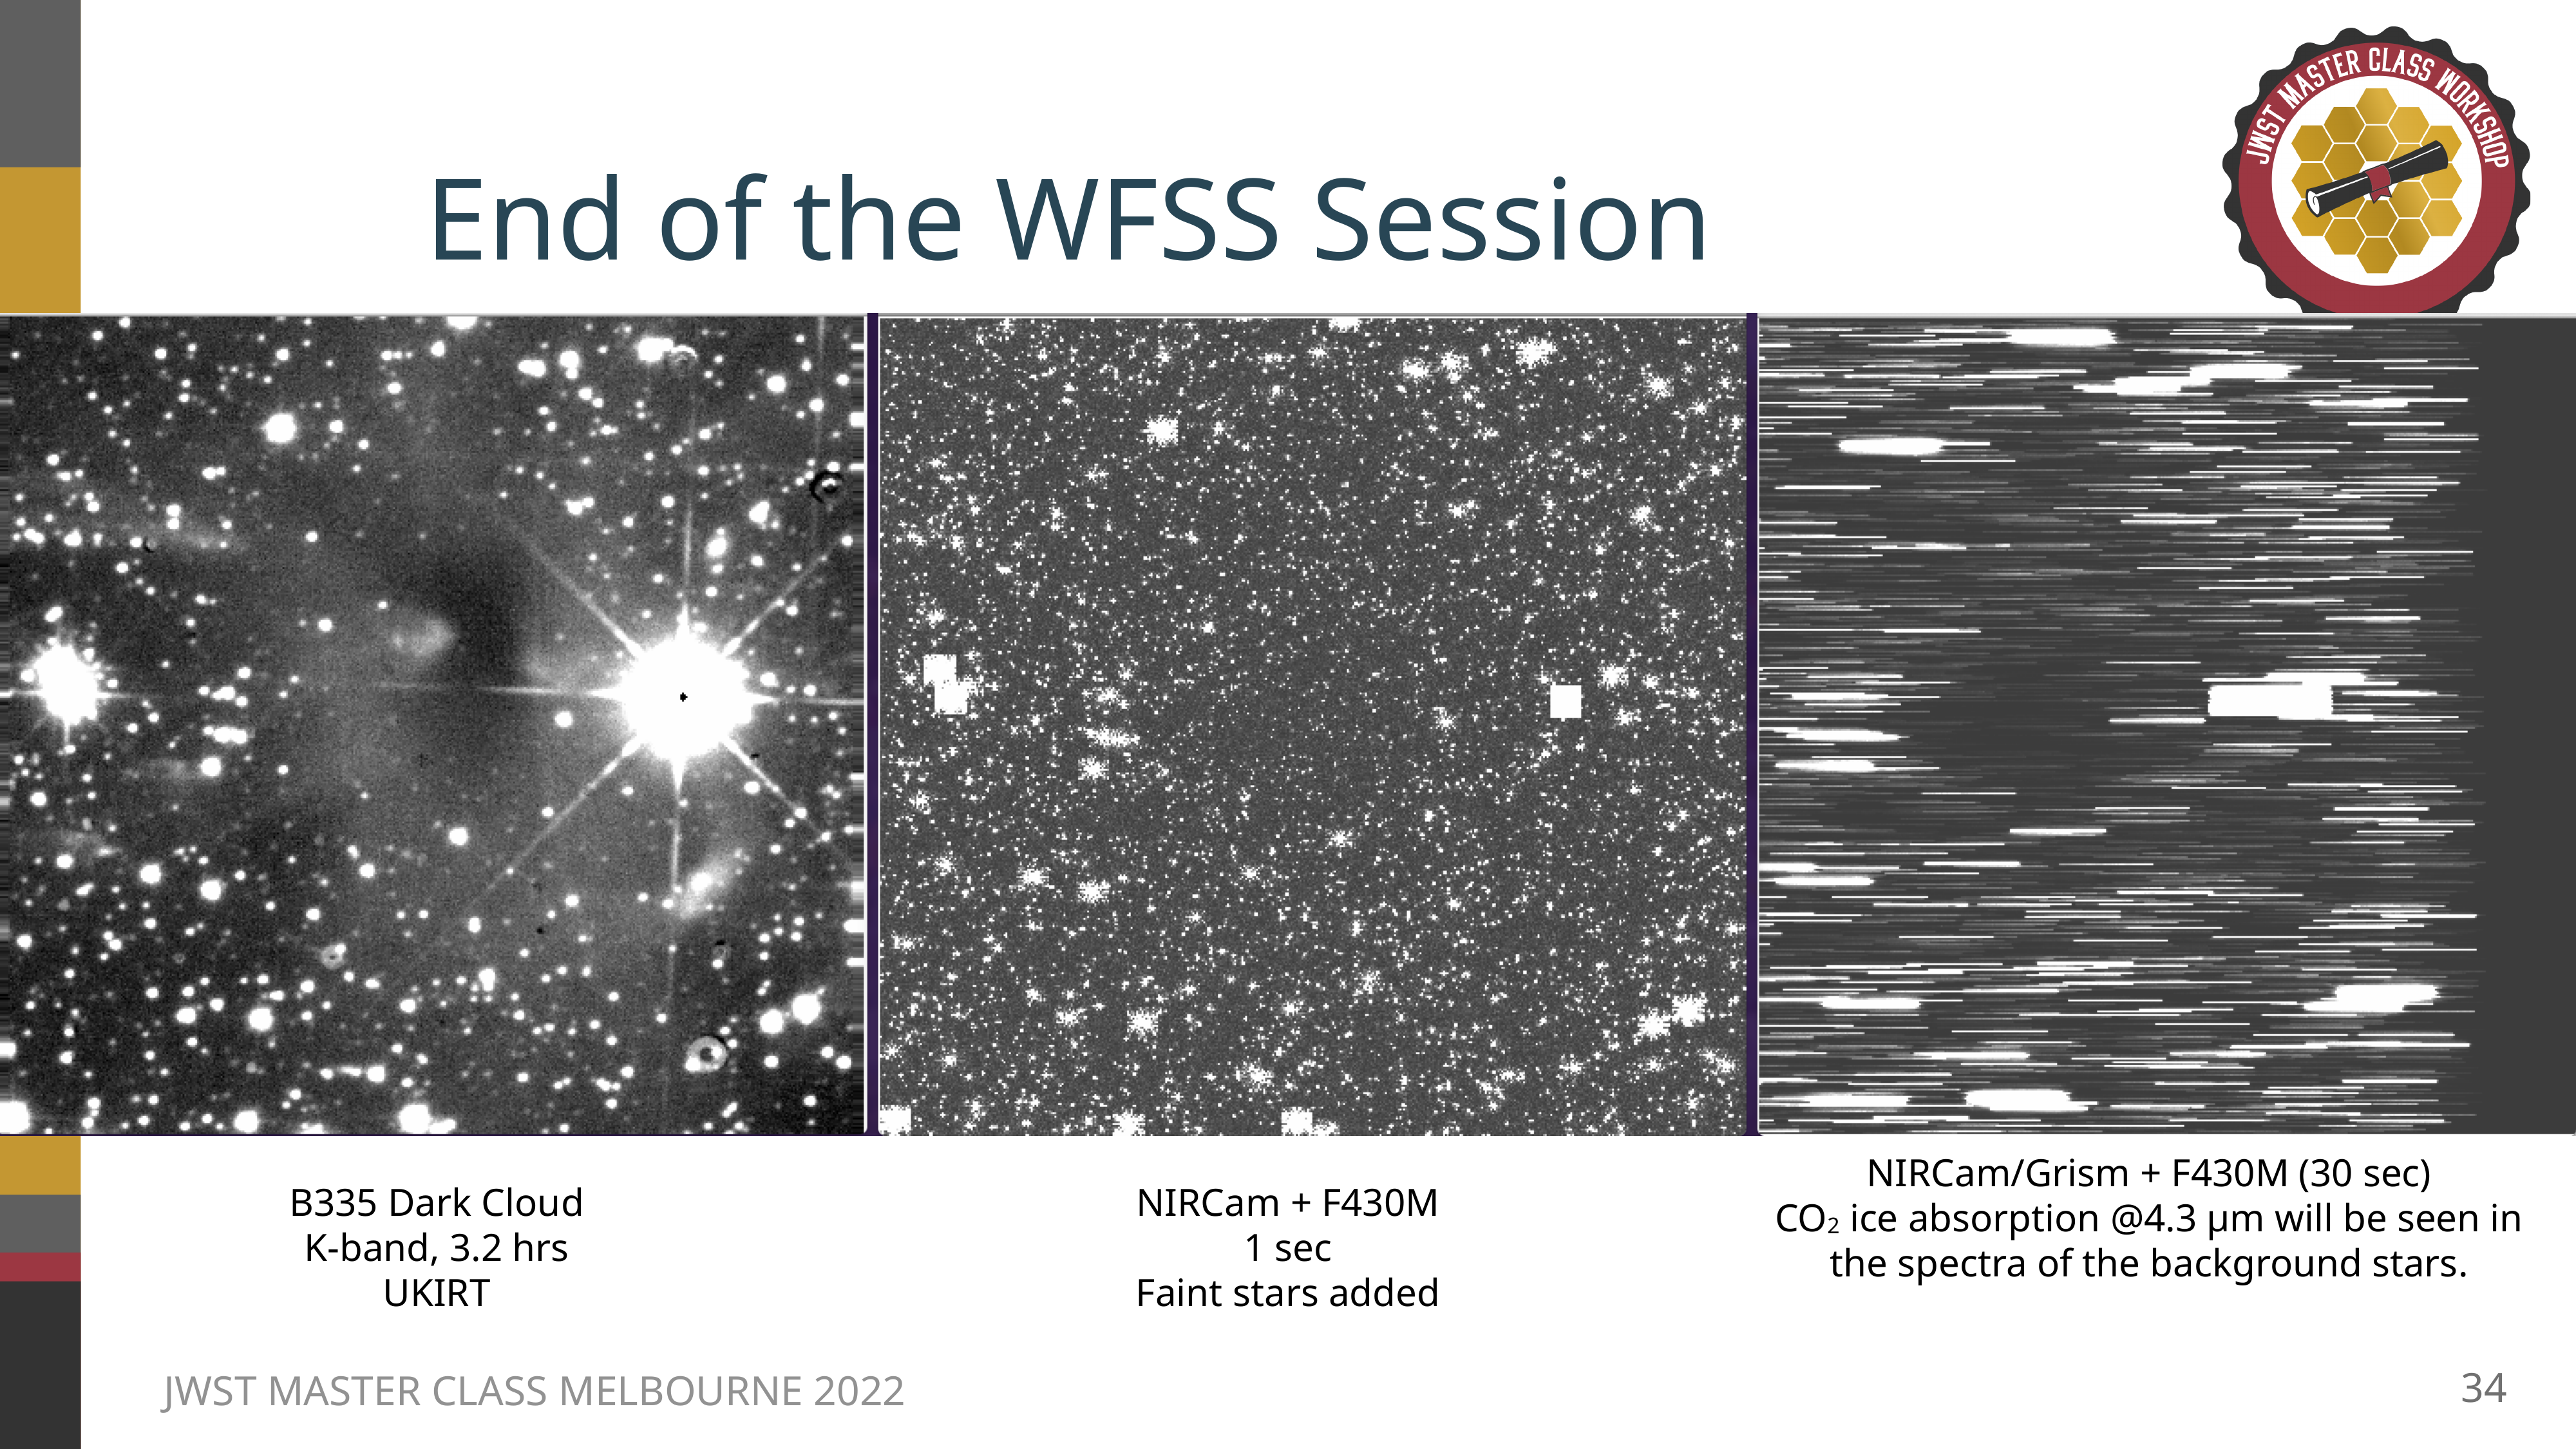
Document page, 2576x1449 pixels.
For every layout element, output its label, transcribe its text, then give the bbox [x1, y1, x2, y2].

slide_number 34 [2454, 1356, 2515, 1423]
text_box NIRCam/Grism + F430M (30 sec) CO2 ice absorption @4.3 μm will be seen in the spectra of the background stars. [1765, 1144, 2533, 1290]
text_box B335 Dark Cloud K-band, 3.2 hrs UKIRT [284, 1173, 590, 1320]
text_box NIRCam + F430M 1 sec Faint stars added [1130, 1173, 1446, 1320]
title End of the WFSS Session [419, 131, 2461, 299]
picture [0, 26, 2576, 1136]
